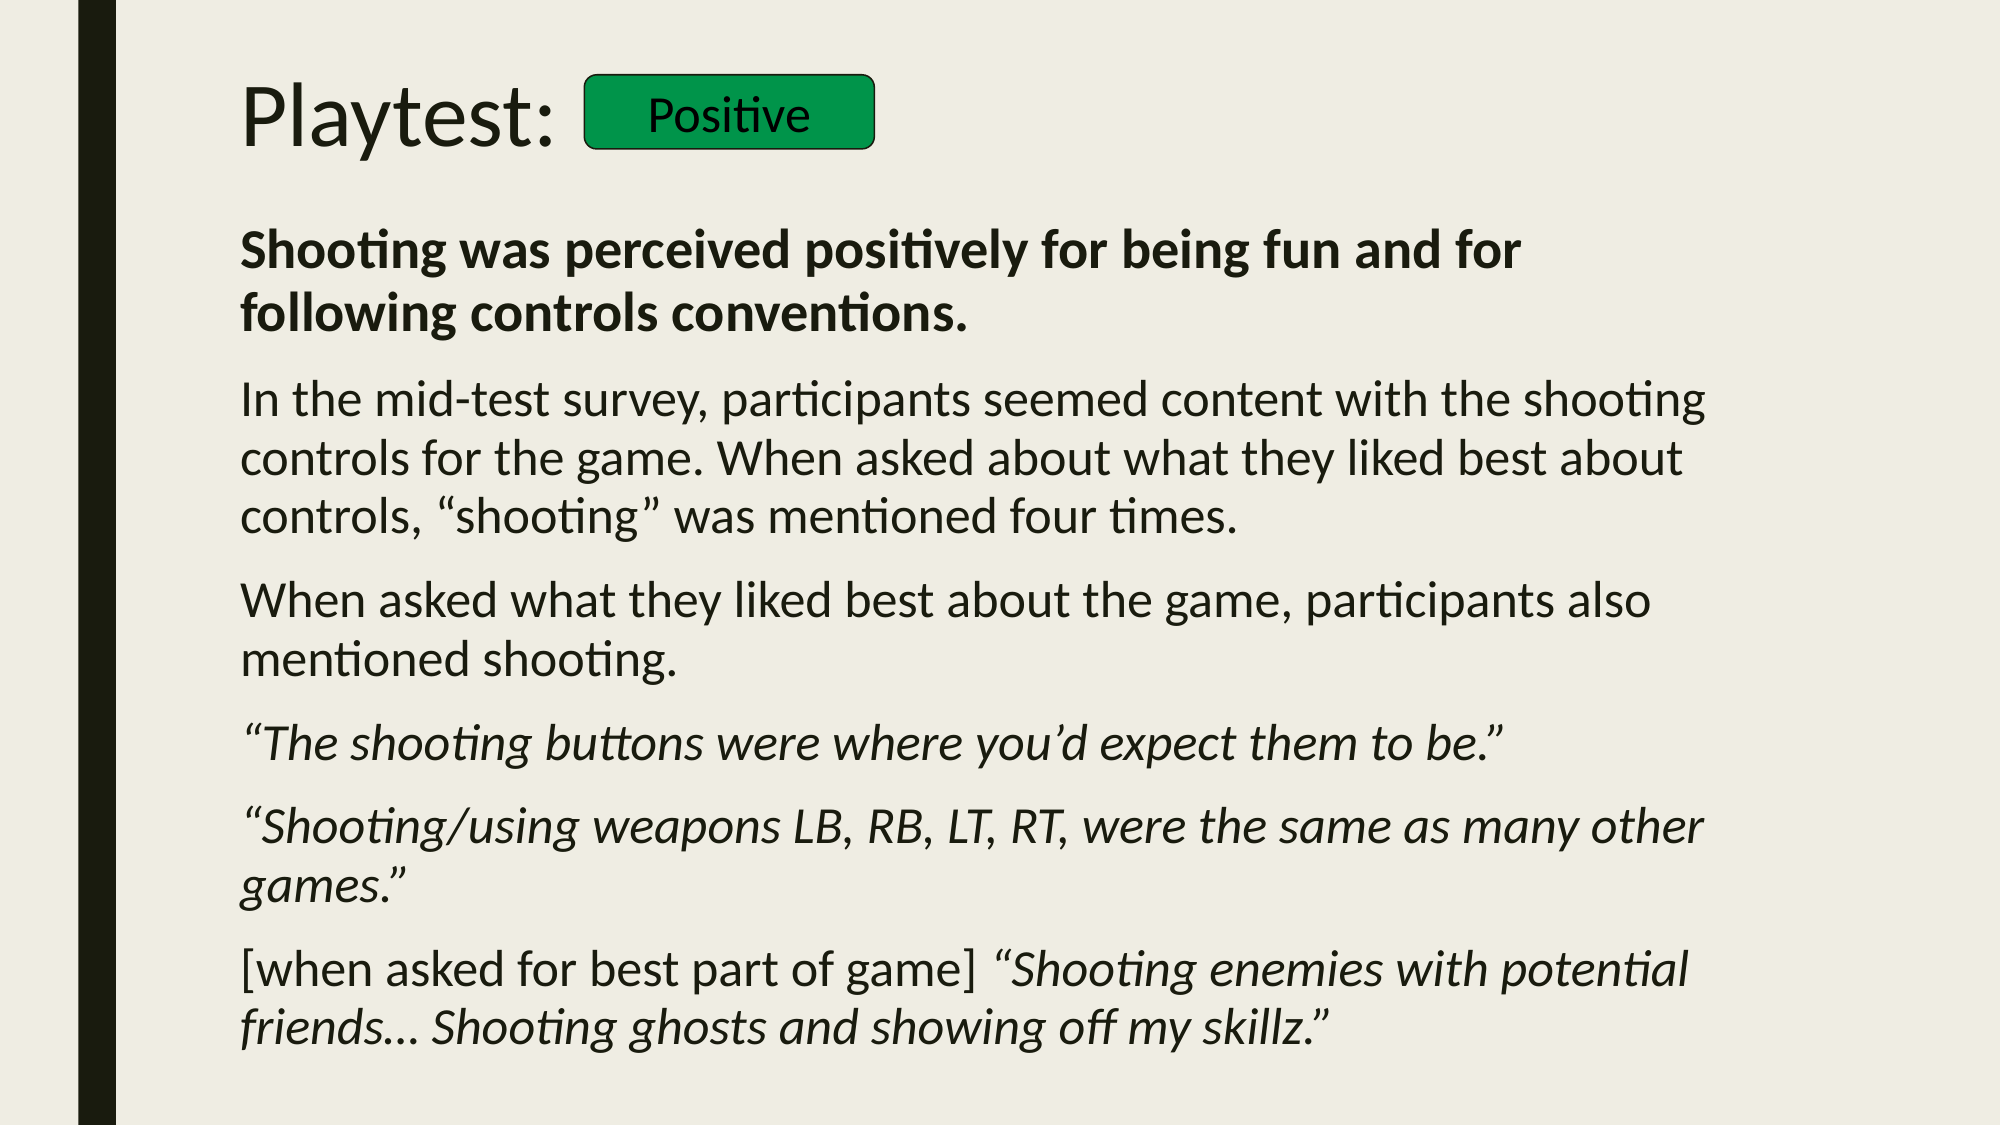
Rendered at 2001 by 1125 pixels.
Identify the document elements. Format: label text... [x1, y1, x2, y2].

list Shooting was perceived positively for being fun and for following controls conventions. In the mid-test survey, participants seemed content with the shooting controls for the game. When asked about what they liked best about controls, “shooting” was mentioned four times. When asked what they liked best about the game, participants also mentioned shooting. “The shooting buttons were where you’d expect them to be.” “Shooting/using weapons LB, RB, LT, RT, were the same as many other games.” [when asked for best part of game] “Shooting enemies with potential friends… Shooting ghosts and showing off my skillz.” [225, 210, 1741, 1036]
title Playtest: [225, 60, 1800, 305]
text_box Positive [584, 74, 875, 149]
